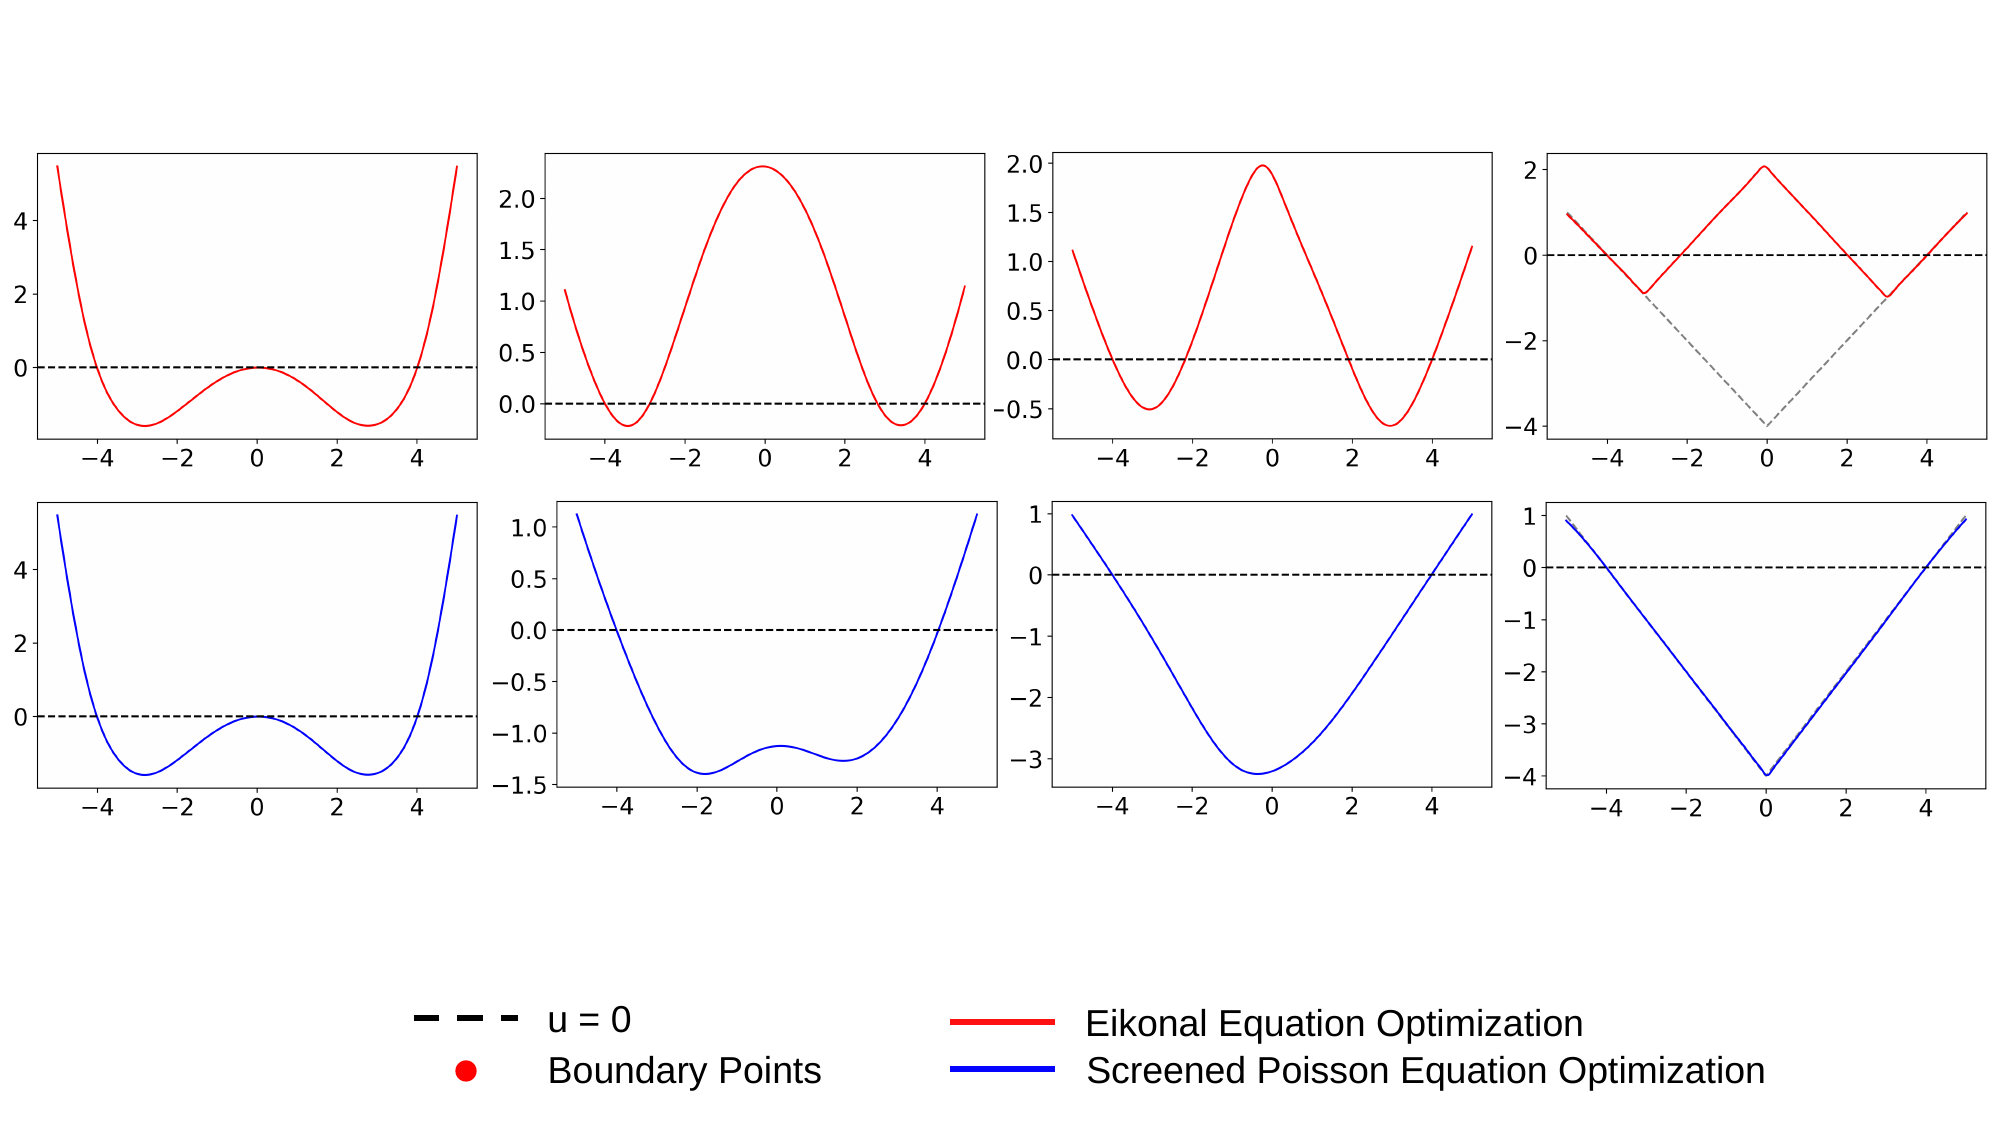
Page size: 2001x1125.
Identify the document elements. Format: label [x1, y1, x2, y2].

text_box [949, 991, 1603, 1038]
picture [12, 493, 486, 828]
text_box [413, 987, 648, 1049]
text_box [949, 1038, 1786, 1100]
picture [11, 144, 486, 473]
picture [488, 492, 1006, 822]
picture [494, 143, 1996, 475]
picture [1007, 492, 1995, 828]
text_box [455, 1038, 839, 1100]
